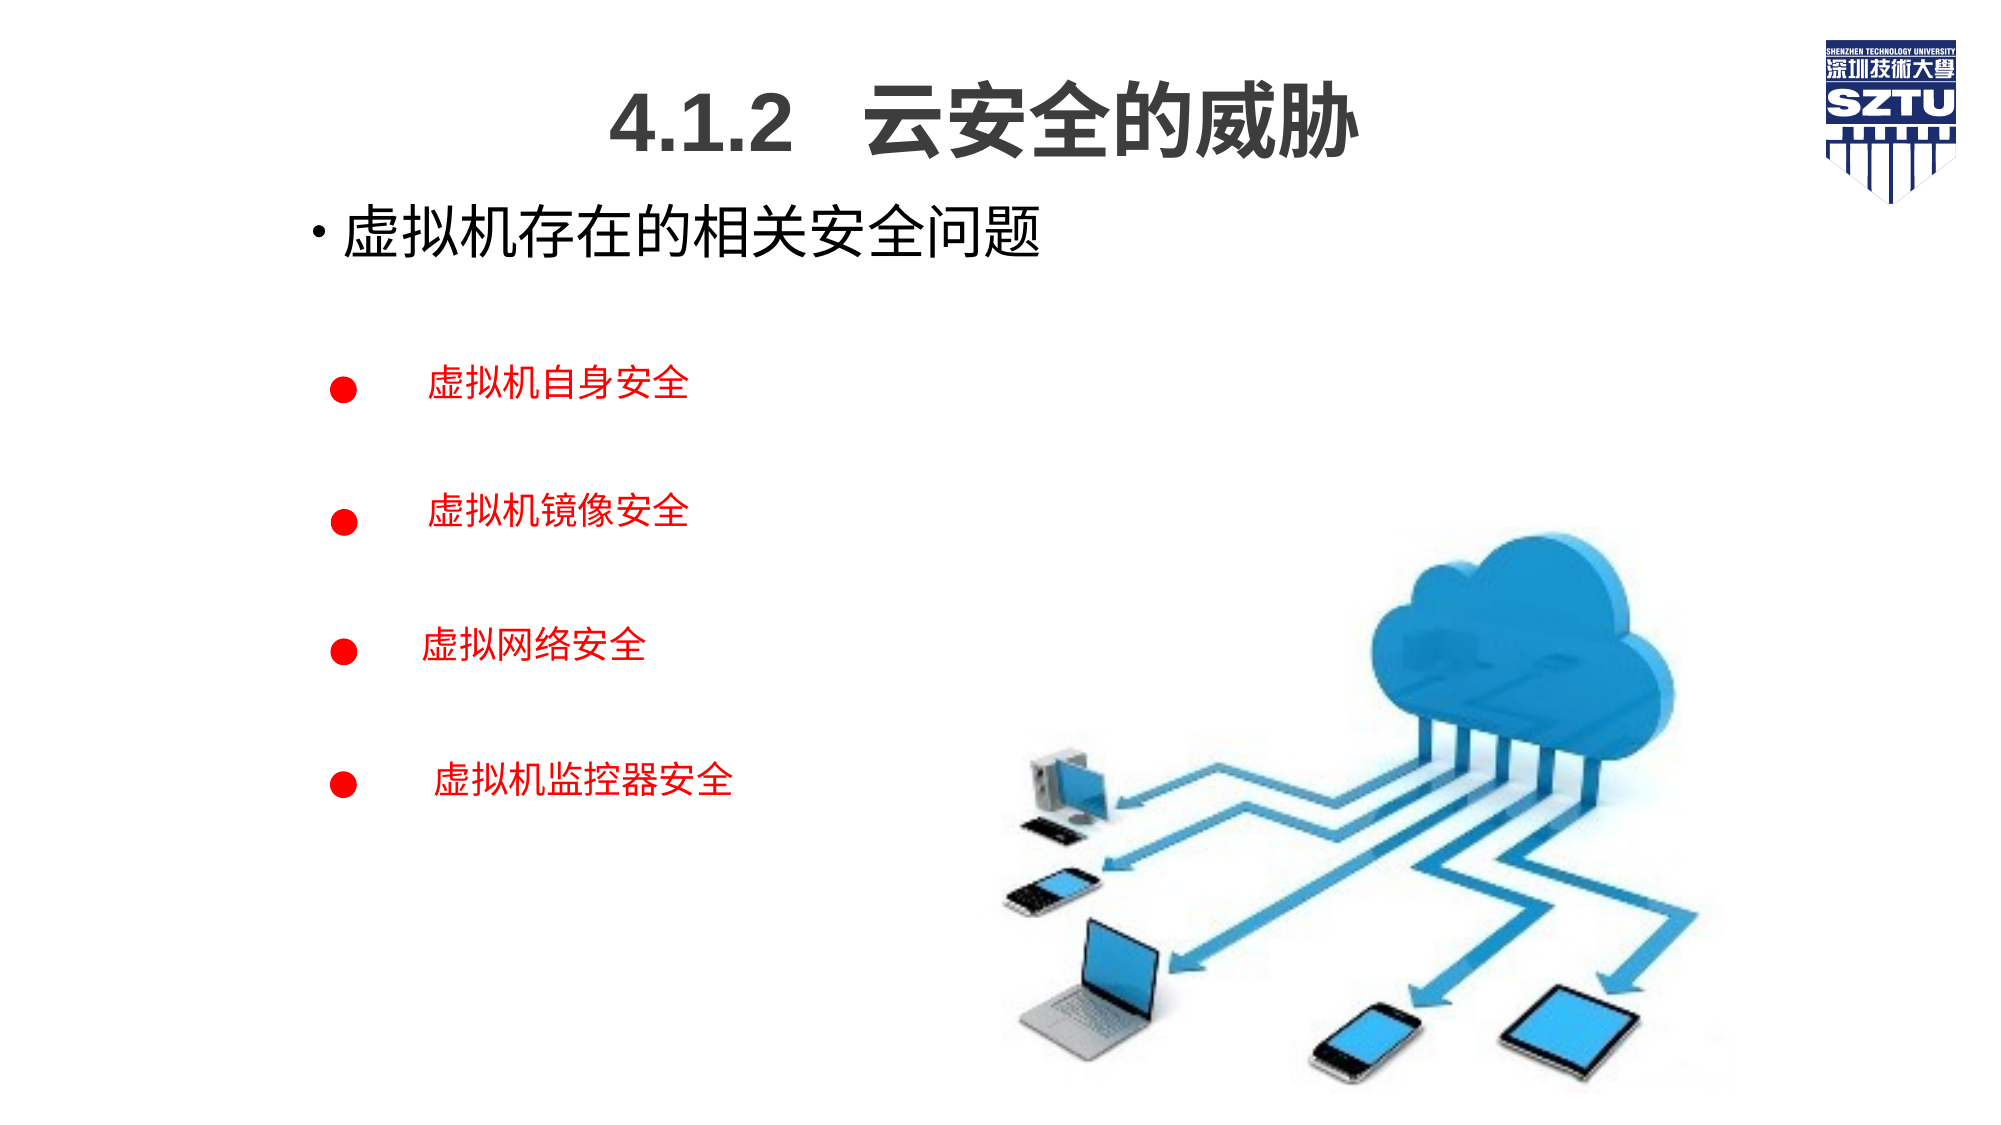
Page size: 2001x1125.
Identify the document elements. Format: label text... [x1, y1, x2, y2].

text_box [308, 221, 330, 242]
text_box [328, 636, 360, 668]
text_box 虚拟机自身安全 [413, 351, 706, 412]
picture [1803, 34, 1979, 210]
text_box 虚拟机监控器安全 [418, 748, 749, 808]
text_box [328, 507, 360, 538]
text_box 4.1.2 云安全的威胁 [348, 61, 1623, 187]
text_box 虚拟机镜像安全 [413, 479, 706, 540]
text_box [328, 374, 359, 406]
picture [982, 526, 1737, 1094]
text_box [328, 769, 359, 800]
text_box 虚拟机存在的相关安全问题 [328, 188, 1057, 274]
text_box 虚拟网络安全 [406, 613, 662, 674]
